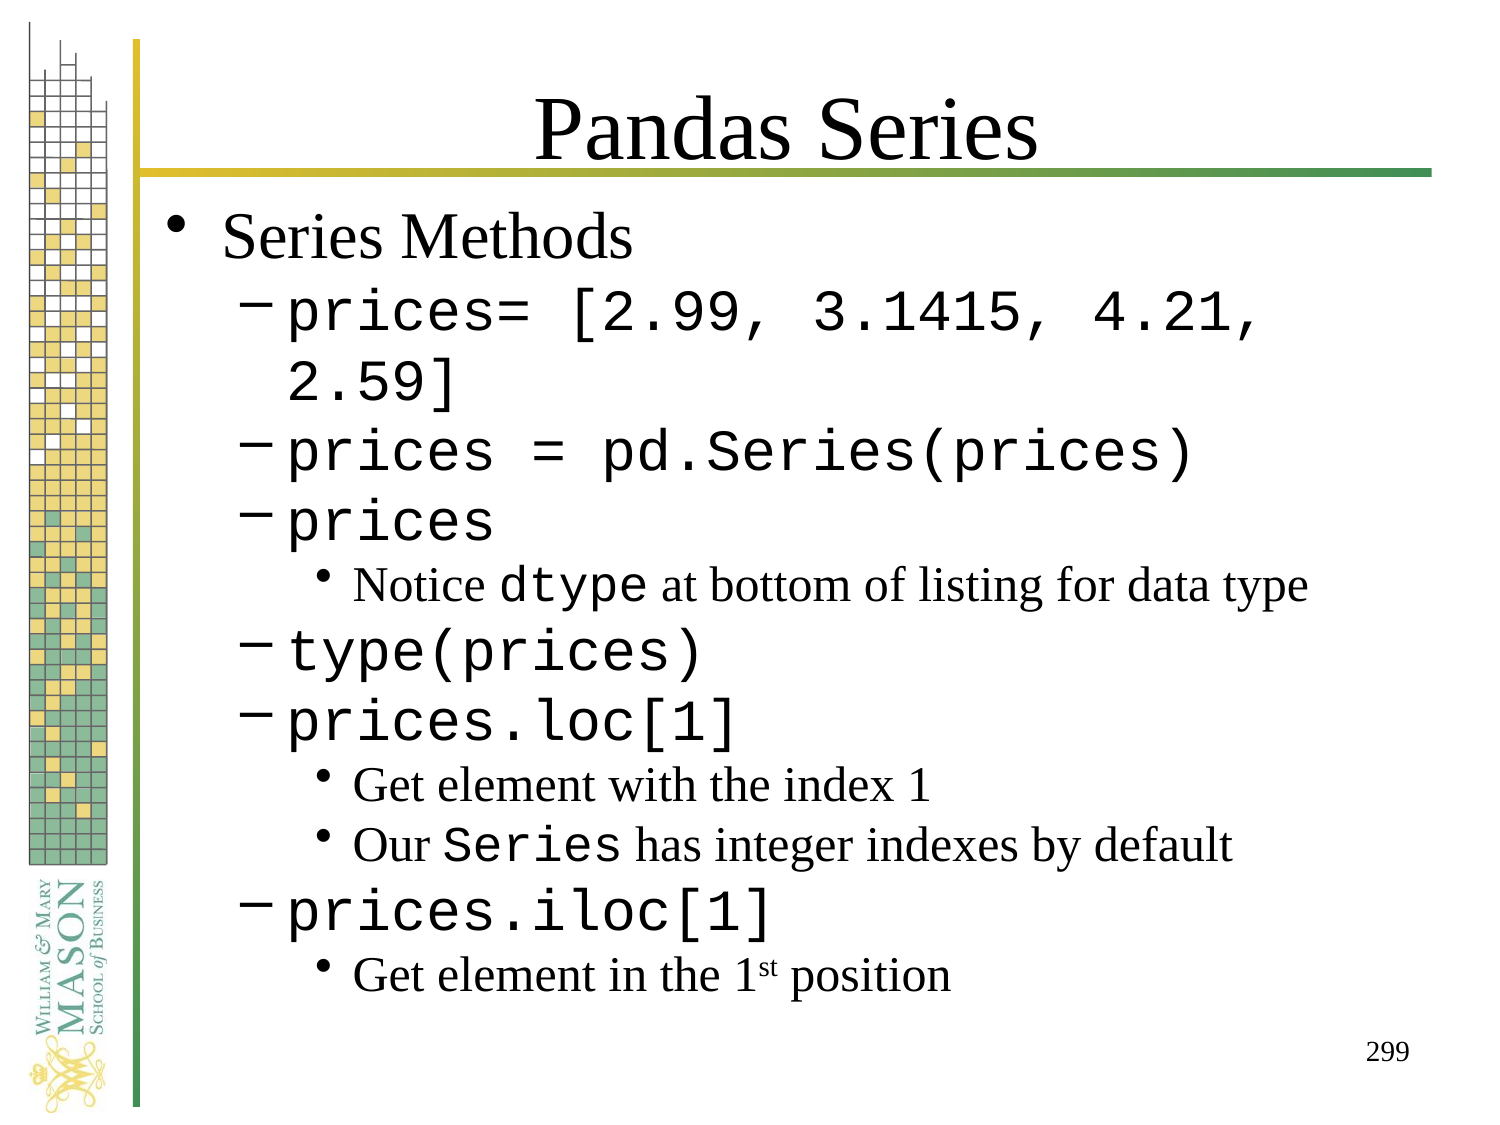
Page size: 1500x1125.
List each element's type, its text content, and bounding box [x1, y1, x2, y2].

slide_number 65 [29, 879, 107, 1113]
title Pandas Series [150, 45, 1425, 184]
slide_number 299 [1048, 1024, 1426, 1103]
list Series Methods prices= [2.99, 3.1415, 4.21, 2.59] prices = pd.Series(prices) prices Notice dtype at bottom of listing for data type type(prices) prices.loc[1] Get element with the index 1 Our Series has integer indexes by default prices.iloc[1] Get element in the 1st position [150, 184, 1425, 1001]
